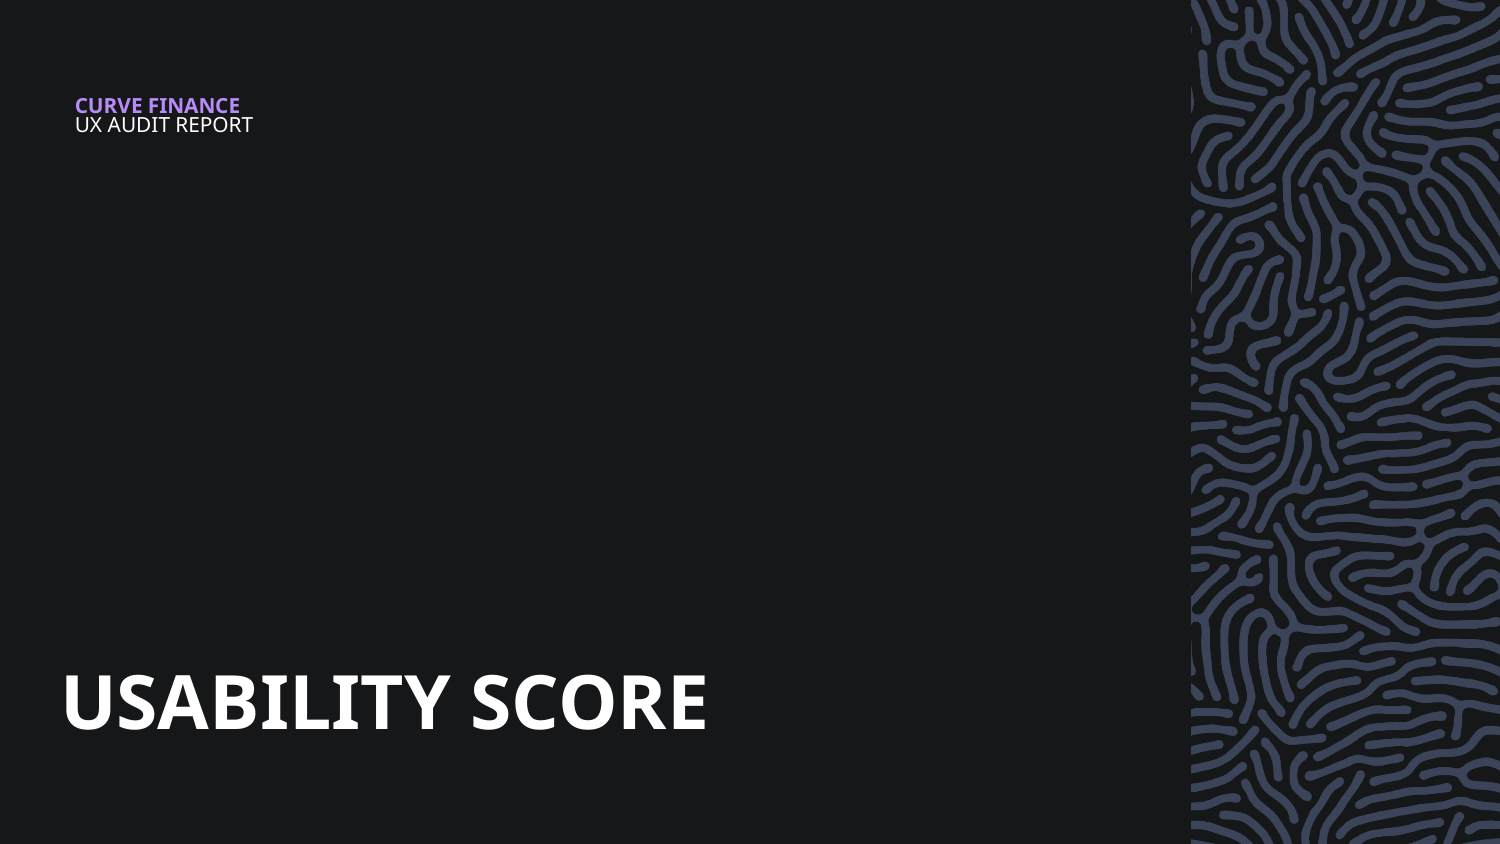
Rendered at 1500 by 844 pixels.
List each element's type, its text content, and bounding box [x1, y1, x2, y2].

text_box CURVE FINANCE UX AUDIT REPORT [59, 82, 272, 152]
picture [1190, 0, 1500, 844]
text_box USABILITY SCORE [45, 621, 775, 760]
